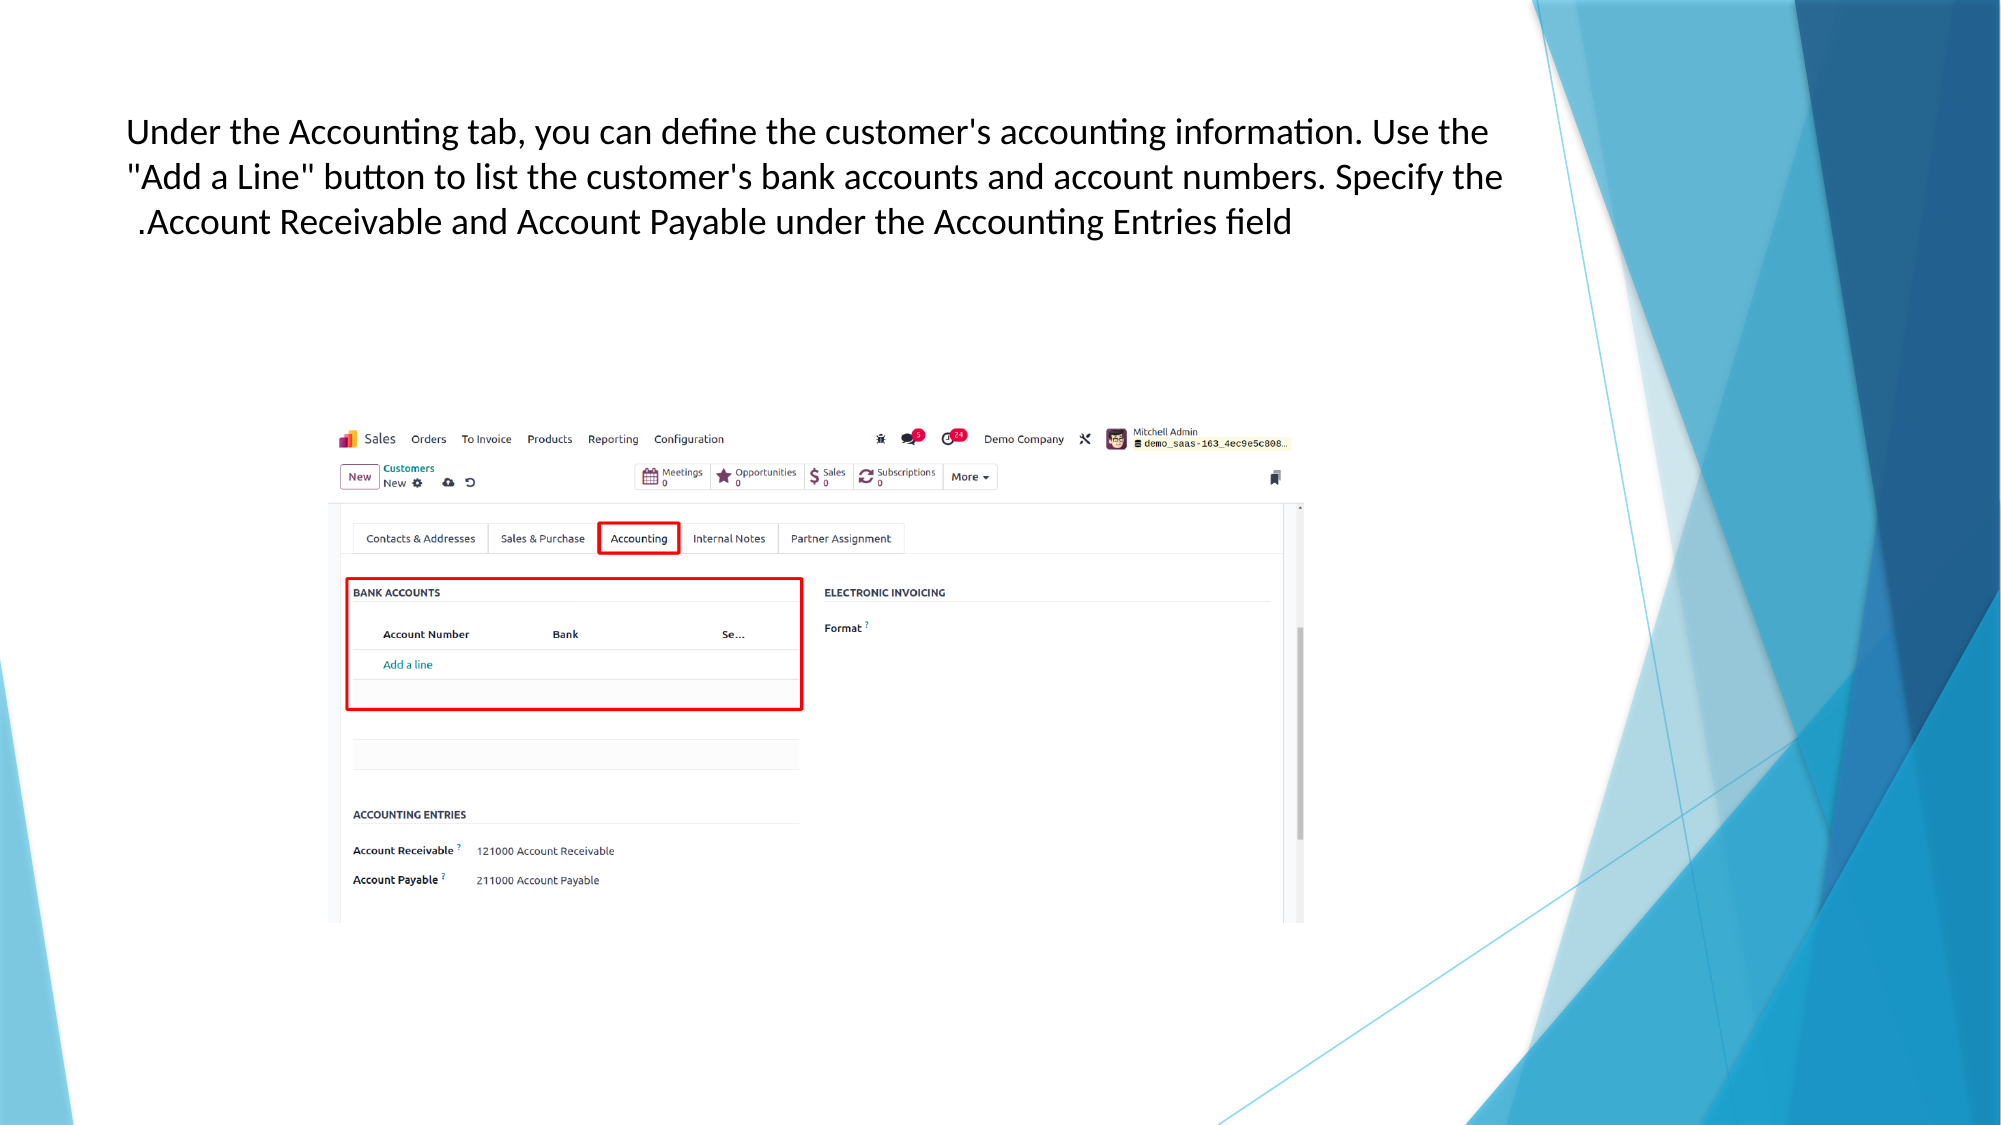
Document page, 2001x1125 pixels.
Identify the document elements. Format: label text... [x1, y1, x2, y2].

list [328, 422, 1305, 924]
title Under the Accounting tab, you can define the customer's accounting information. Use the "Add a Line" button to list the customer's bank accounts and account numbers. Specify the Account Receivable and Account Payable under the Accounting Entries field. [111, 99, 1522, 317]
